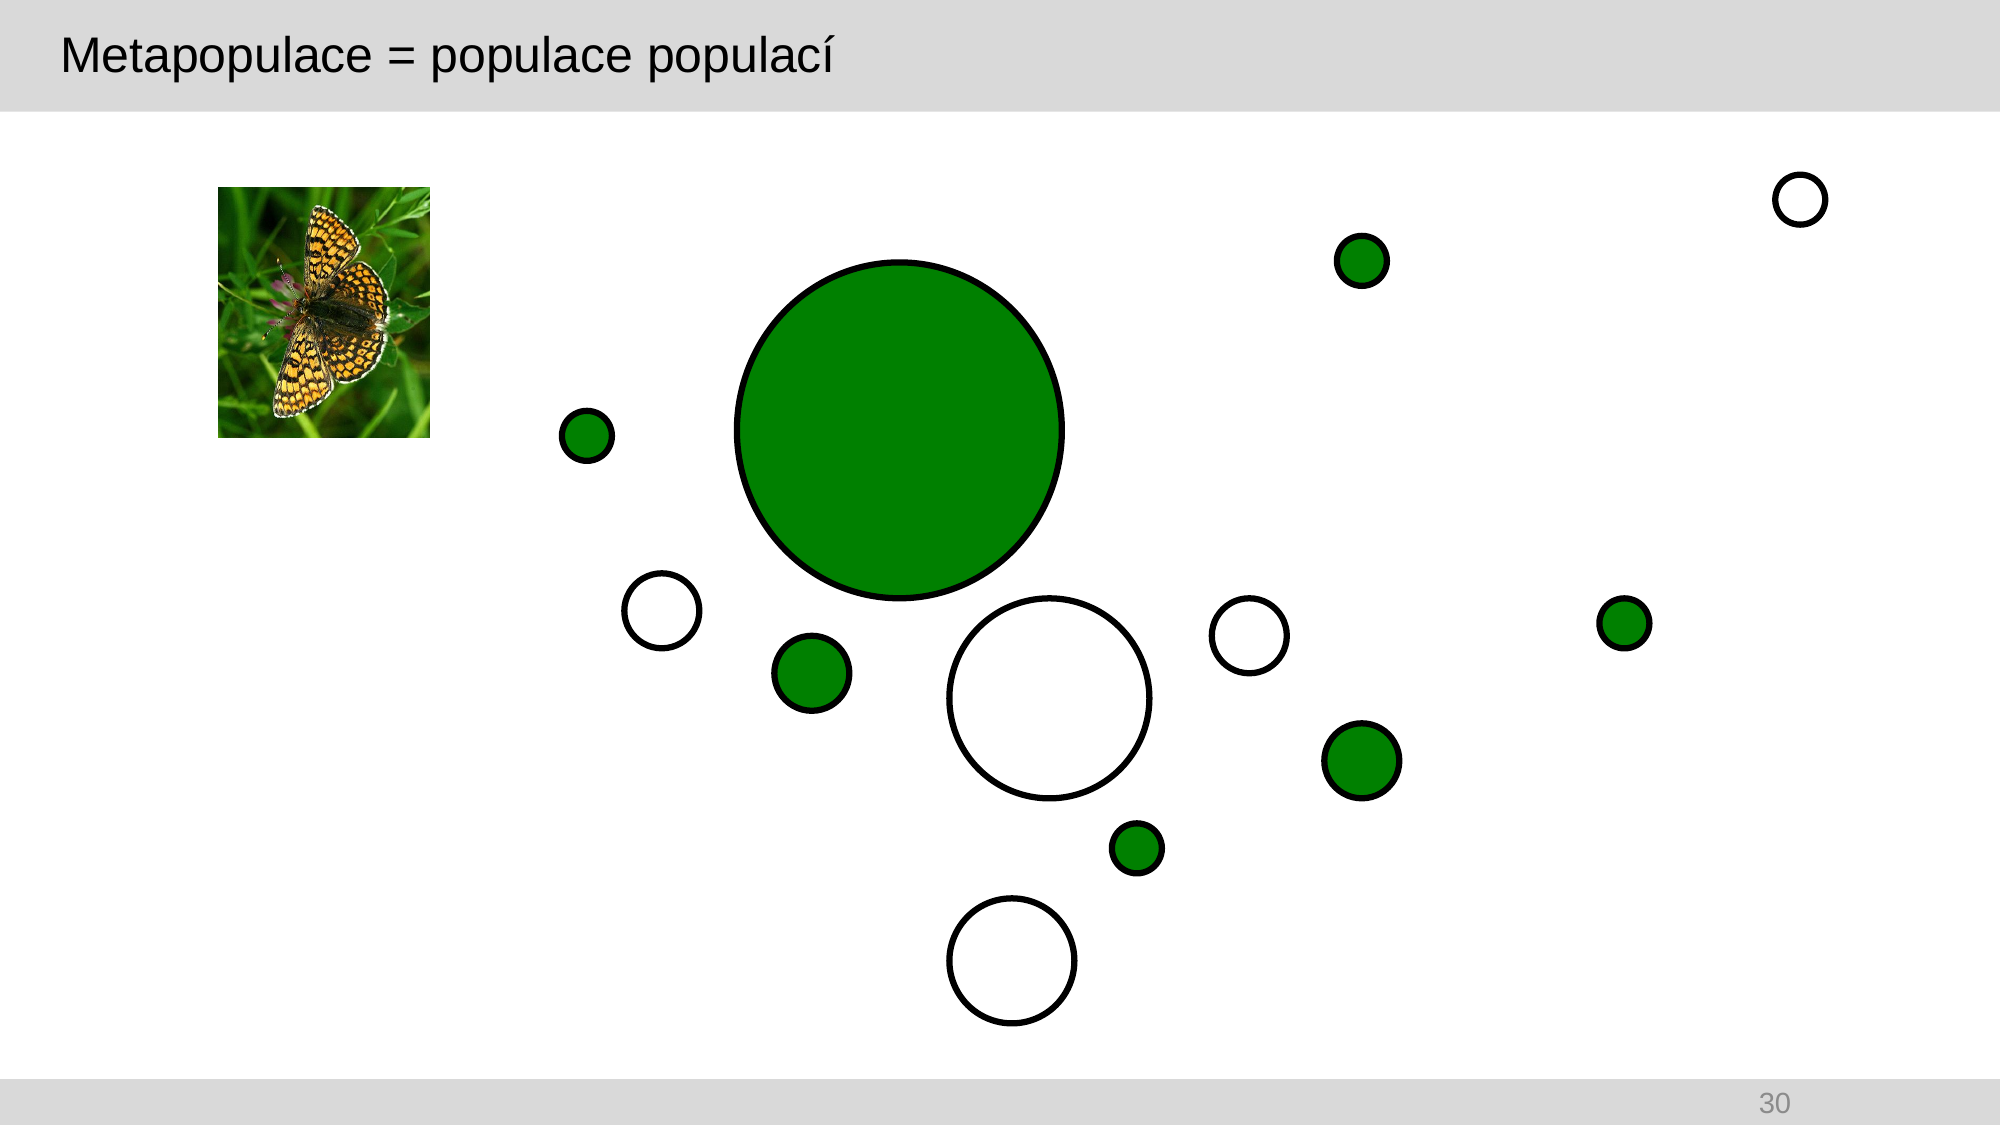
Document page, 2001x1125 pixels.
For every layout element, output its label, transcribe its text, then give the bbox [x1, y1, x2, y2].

text_box [624, 573, 700, 649]
picture [218, 187, 430, 438]
text_box [1775, 174, 1826, 225]
text_box [949, 598, 1150, 799]
text_box [561, 410, 612, 461]
text_box [1599, 598, 1650, 649]
footer [0, 1079, 1550, 1125]
text_box [1324, 723, 1400, 799]
text_box [1336, 235, 1387, 286]
text_box [949, 898, 1075, 1024]
text_box [774, 635, 850, 711]
text_box [1211, 598, 1287, 674]
text_box [736, 262, 1062, 599]
title Metapopulace = populace populací [0, 0, 2000, 112]
text_box [1111, 823, 1162, 874]
slide_number 30 [1550, 1079, 2000, 1125]
